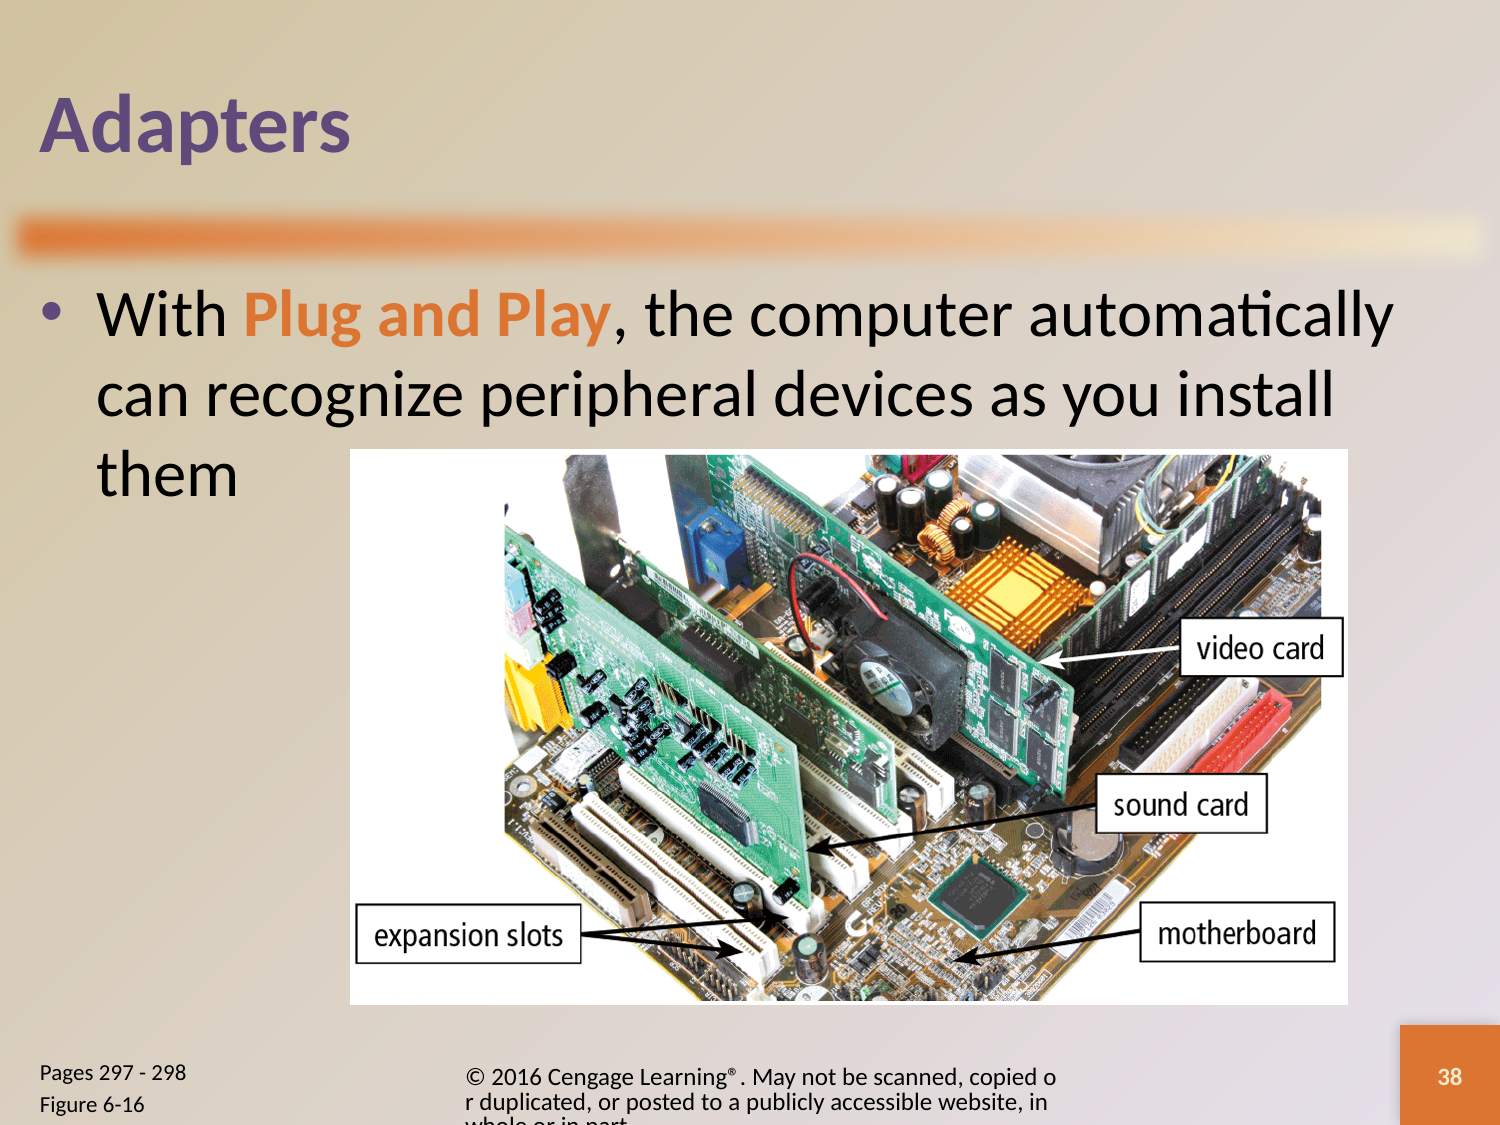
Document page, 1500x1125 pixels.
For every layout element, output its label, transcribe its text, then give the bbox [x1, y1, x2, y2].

list With Plug and Play, the computer automatically can recognize peripheral devices as you install them [24, 262, 1475, 1025]
title Adapters [24, 24, 1475, 213]
slide_number 38 [1400, 1025, 1500, 1125]
list Pages 297 - 298 Figure 6-16 [24, 1050, 300, 1125]
footer © 2016 Cengage Learning®. May not be scanned, copied or duplicated, or posted to a publicly accessible website, in whole or in part. [450, 1037, 1075, 1113]
picture [349, 449, 1348, 1005]
